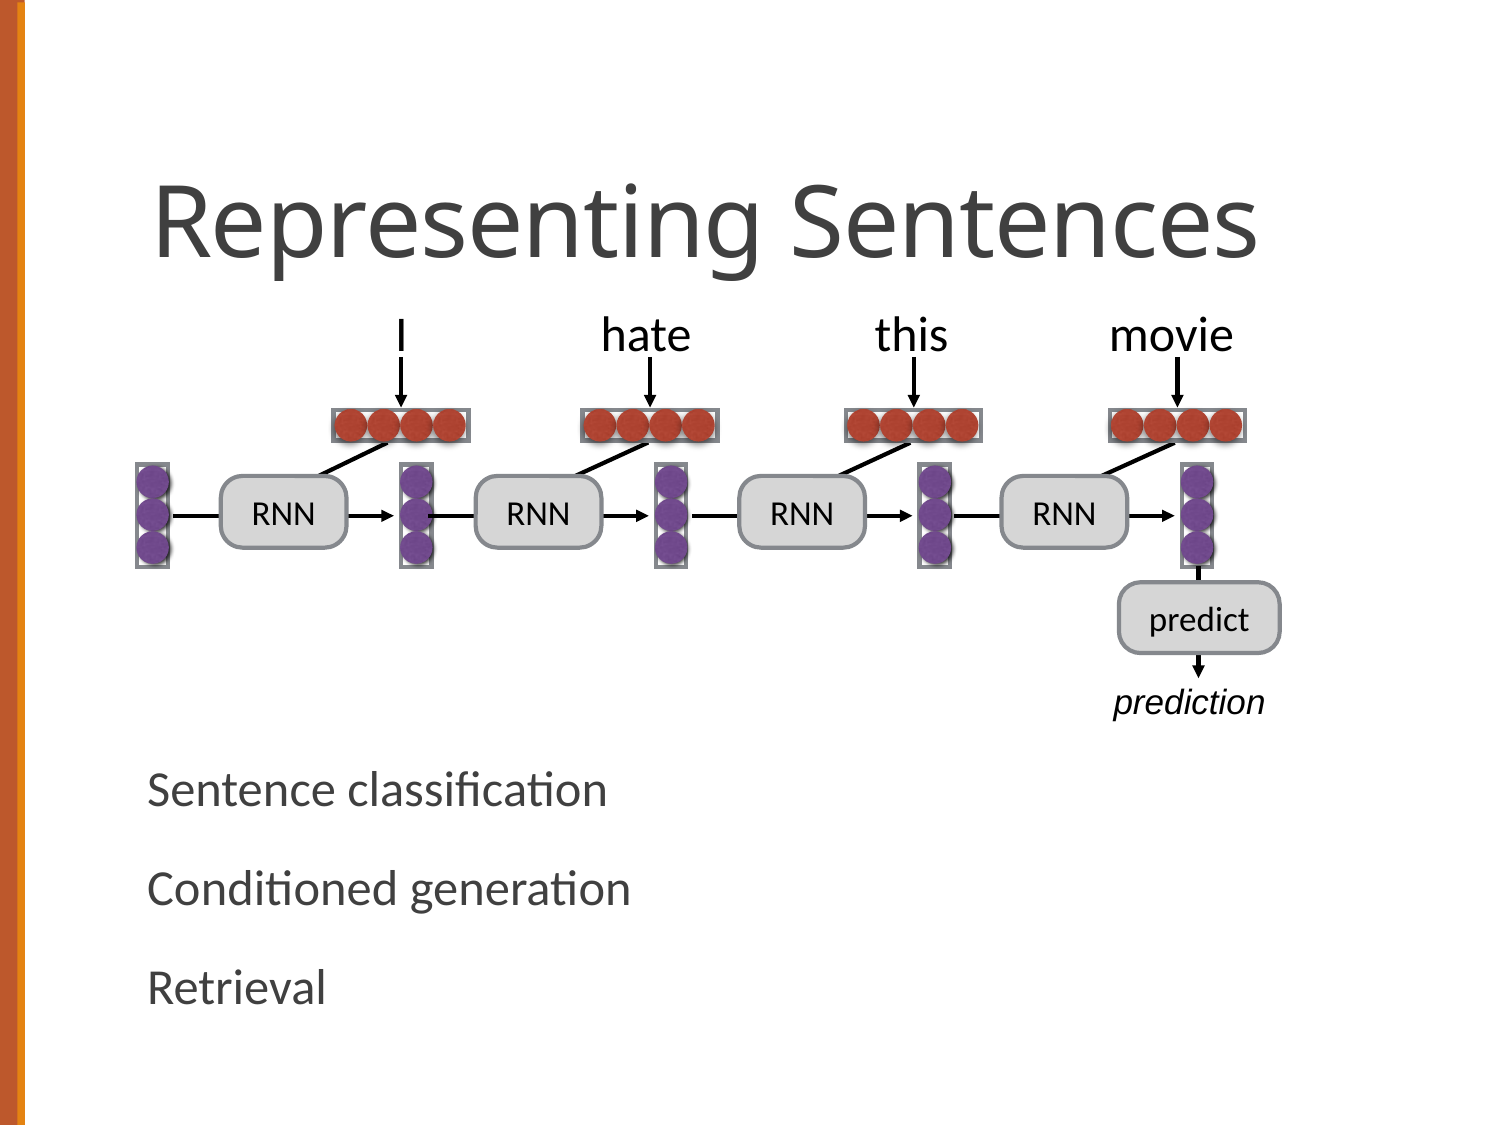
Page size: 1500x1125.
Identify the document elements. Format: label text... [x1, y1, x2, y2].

title Representing Sentences [135, 47, 1373, 285]
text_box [135, 294, 1281, 729]
list Sentence classification Conditioned generation Retrieval [109, 755, 1391, 1026]
